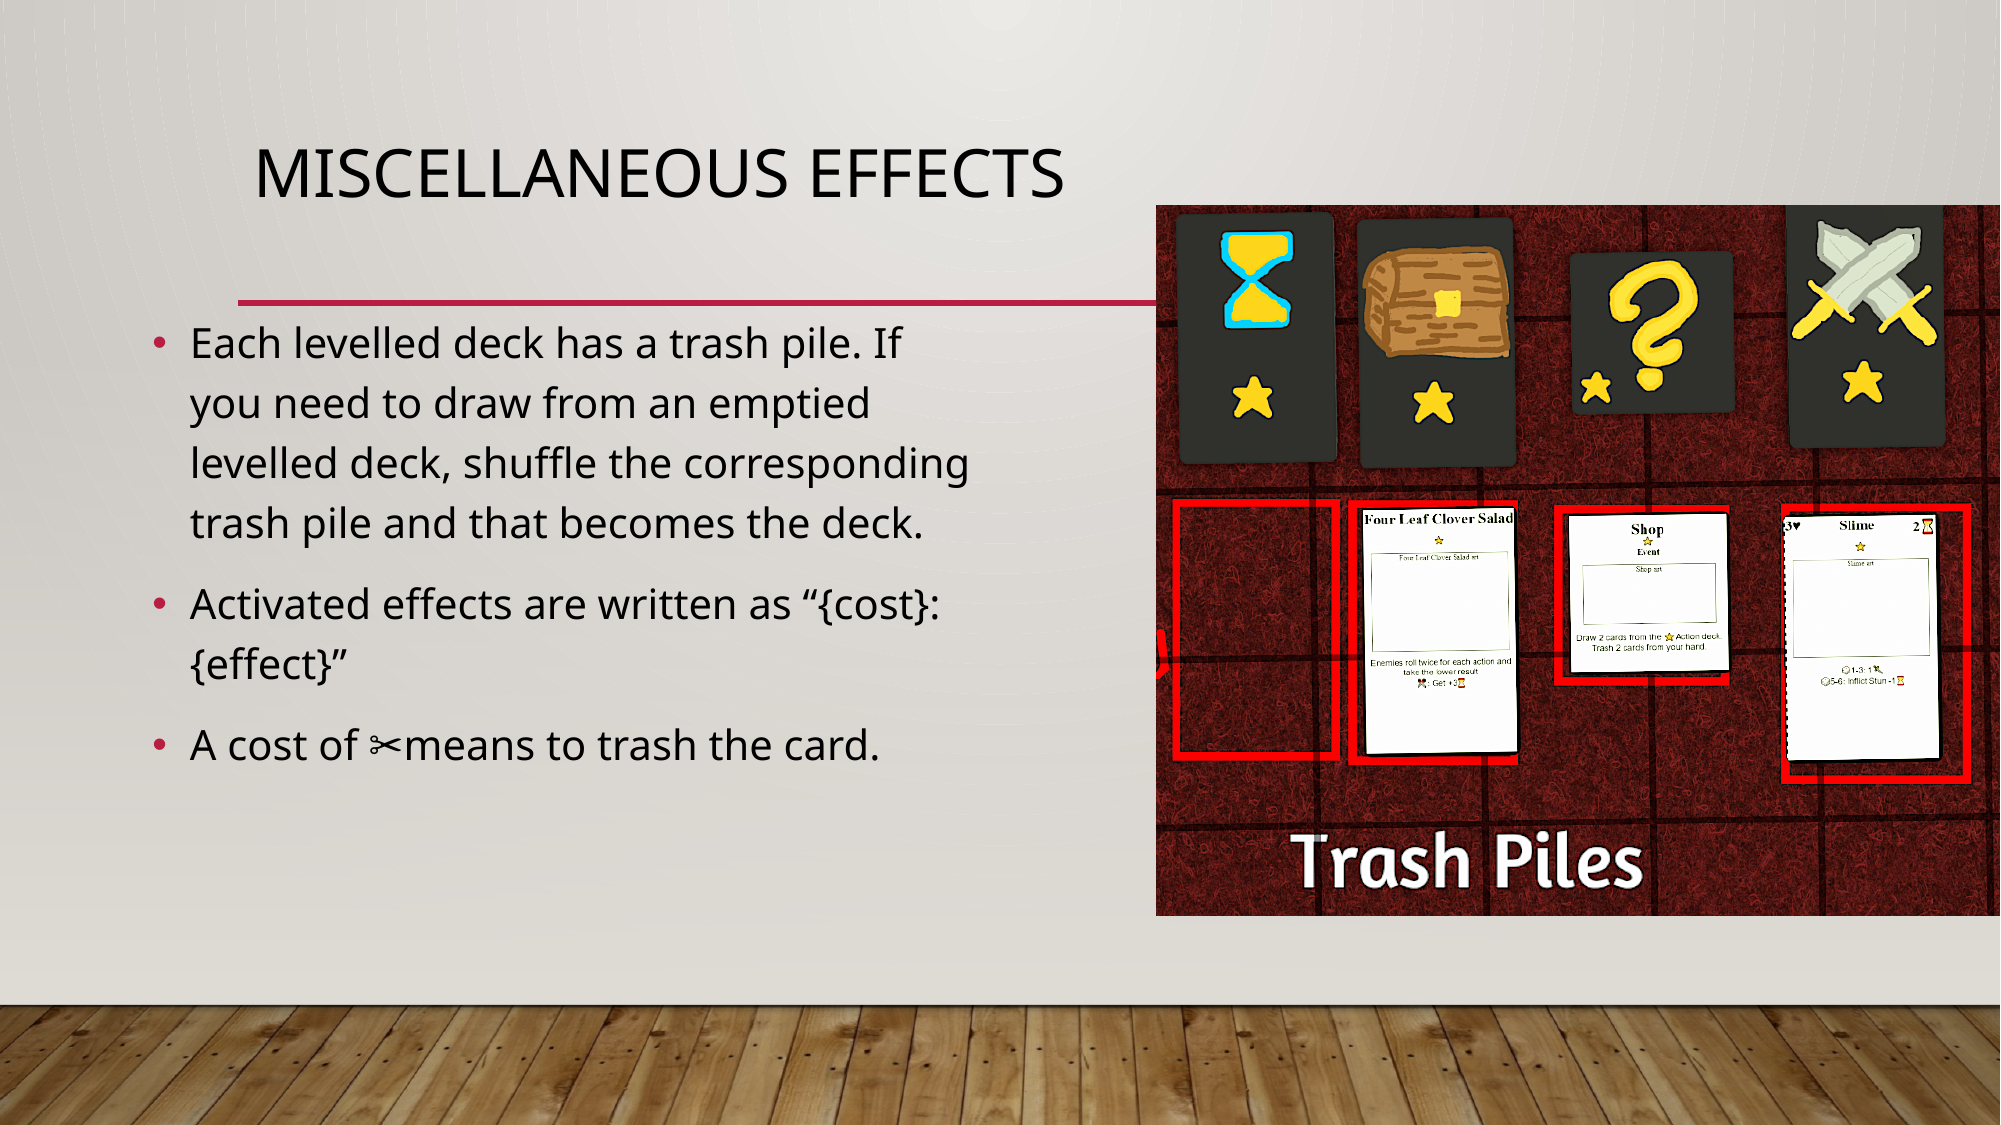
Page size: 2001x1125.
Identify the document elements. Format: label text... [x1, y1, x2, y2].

list Each levelled deck has a trash pile. If you need to draw from an emptied levelled deck, shuffle the corresponding trash pile and that becomes the deck. Activated effects are written as “{cost}:{effect}” A cost of ✂means to trash the card. [137, 299, 1000, 1014]
picture [1156, 204, 2000, 917]
title Miscellaneous effects [238, 131, 1814, 305]
picture [0, 1005, 2000, 1125]
